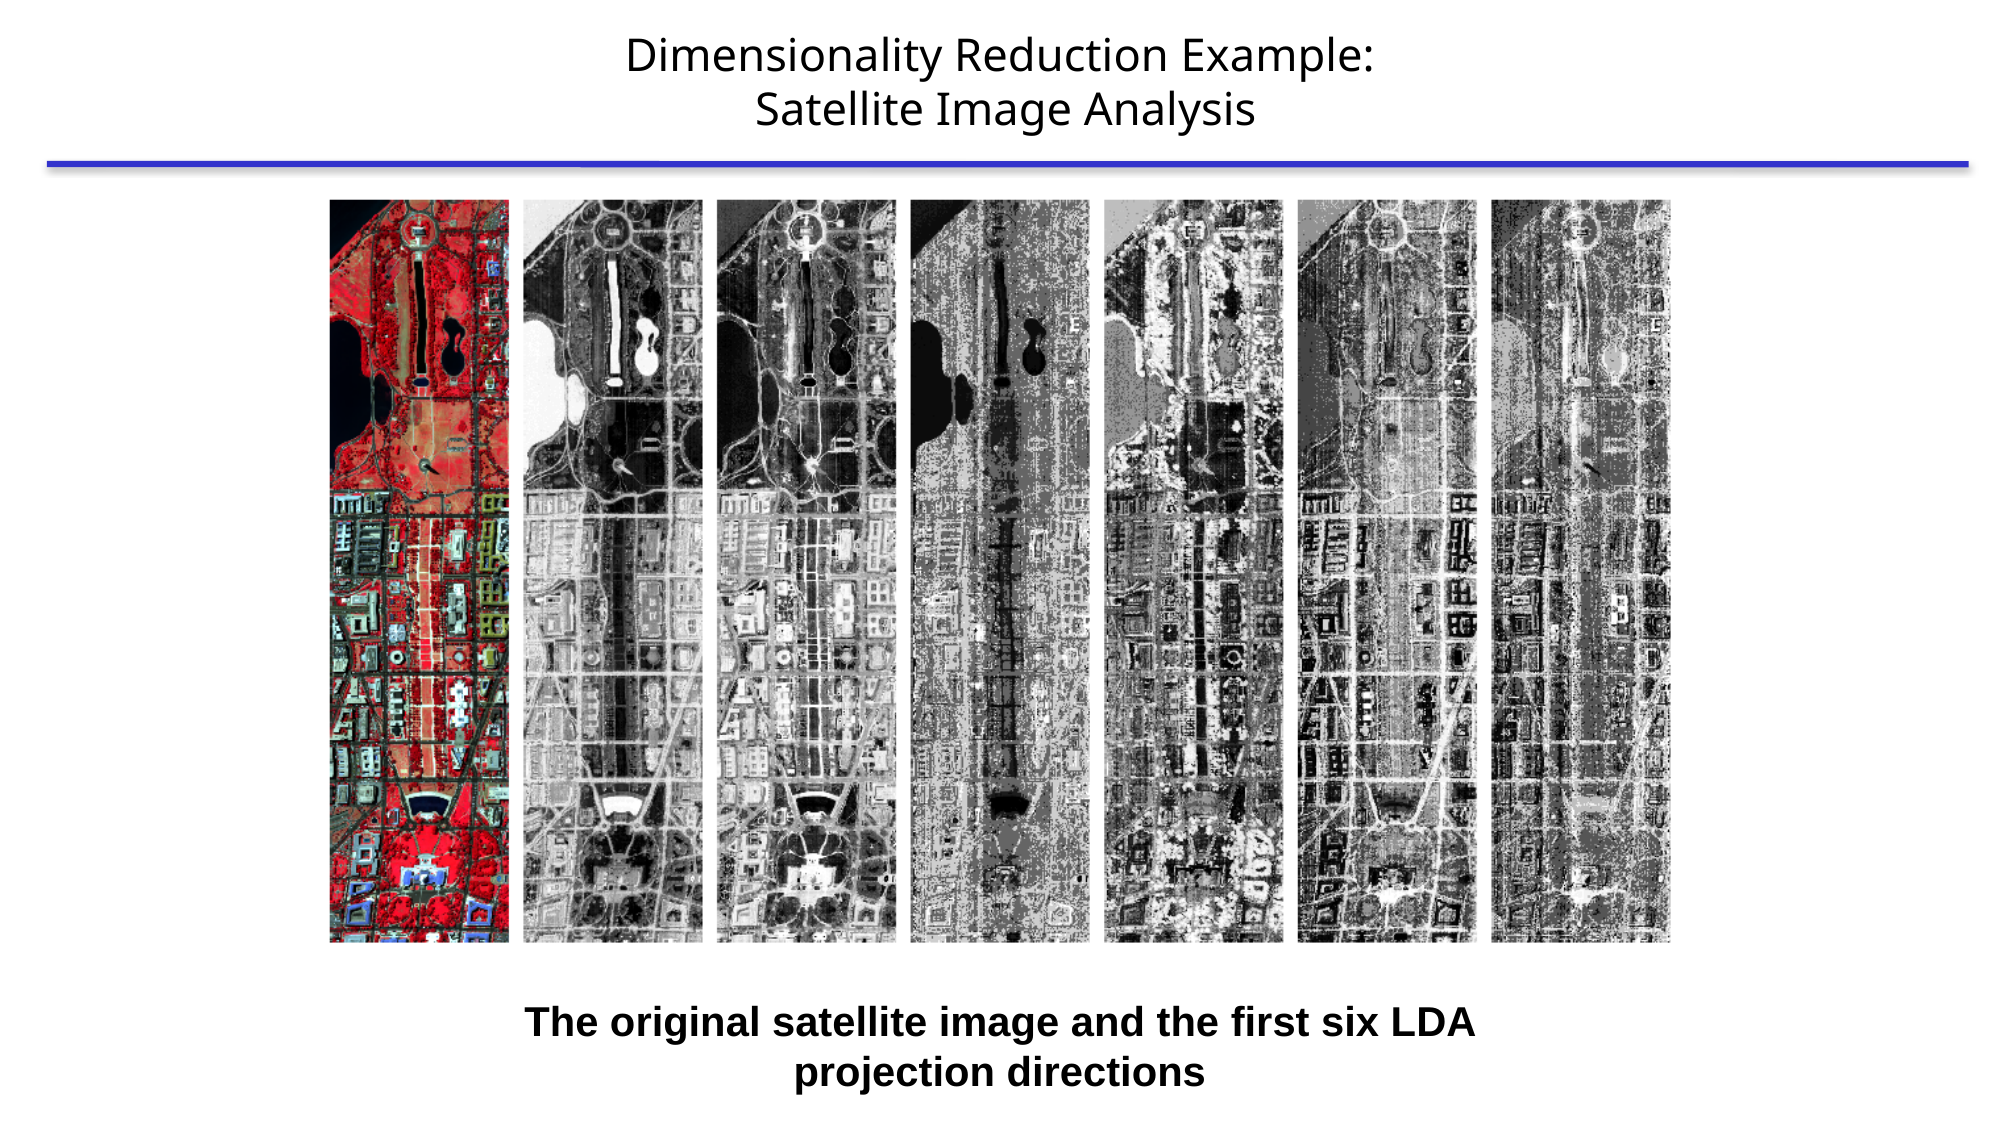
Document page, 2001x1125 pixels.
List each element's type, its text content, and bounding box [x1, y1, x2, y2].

text_box The original satellite image and the first six LDA projection directions [480, 987, 1520, 1103]
title Dimensionality Reduction Example: Satellite Image Analysis [249, 17, 1750, 143]
picture [326, 196, 1675, 947]
